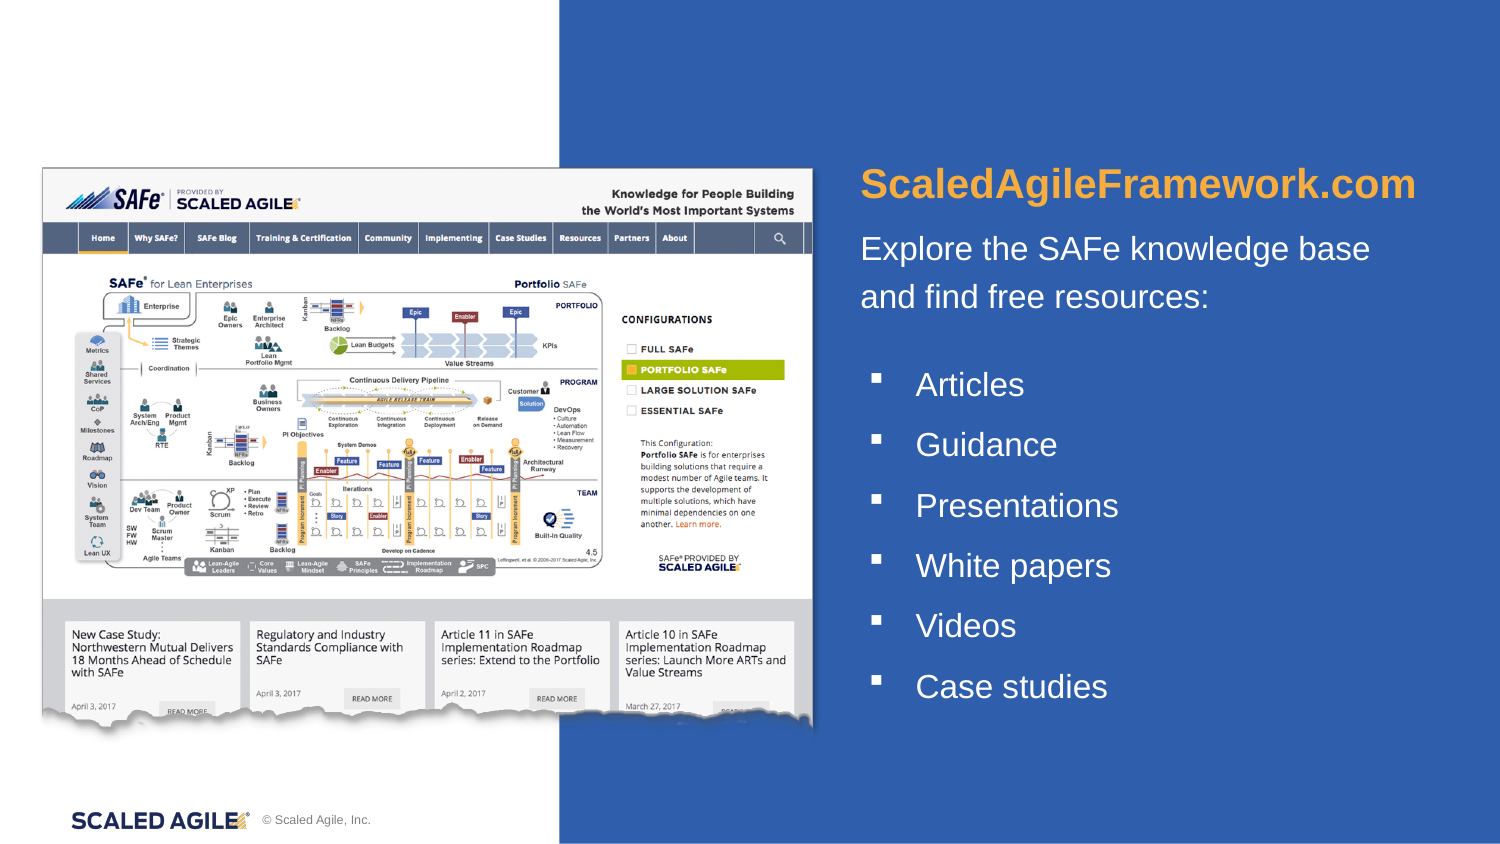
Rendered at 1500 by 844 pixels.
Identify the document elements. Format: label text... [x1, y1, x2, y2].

text_box [559, 0, 1500, 844]
picture [28, 159, 835, 746]
text_box Articles Guidance Presentations White papers Videos Case studies [853, 347, 1252, 632]
text_box ScaledAgileFramework.com Explore the SAFe knowledge base and find free resources: [845, 139, 1449, 322]
picture [69, 809, 254, 831]
